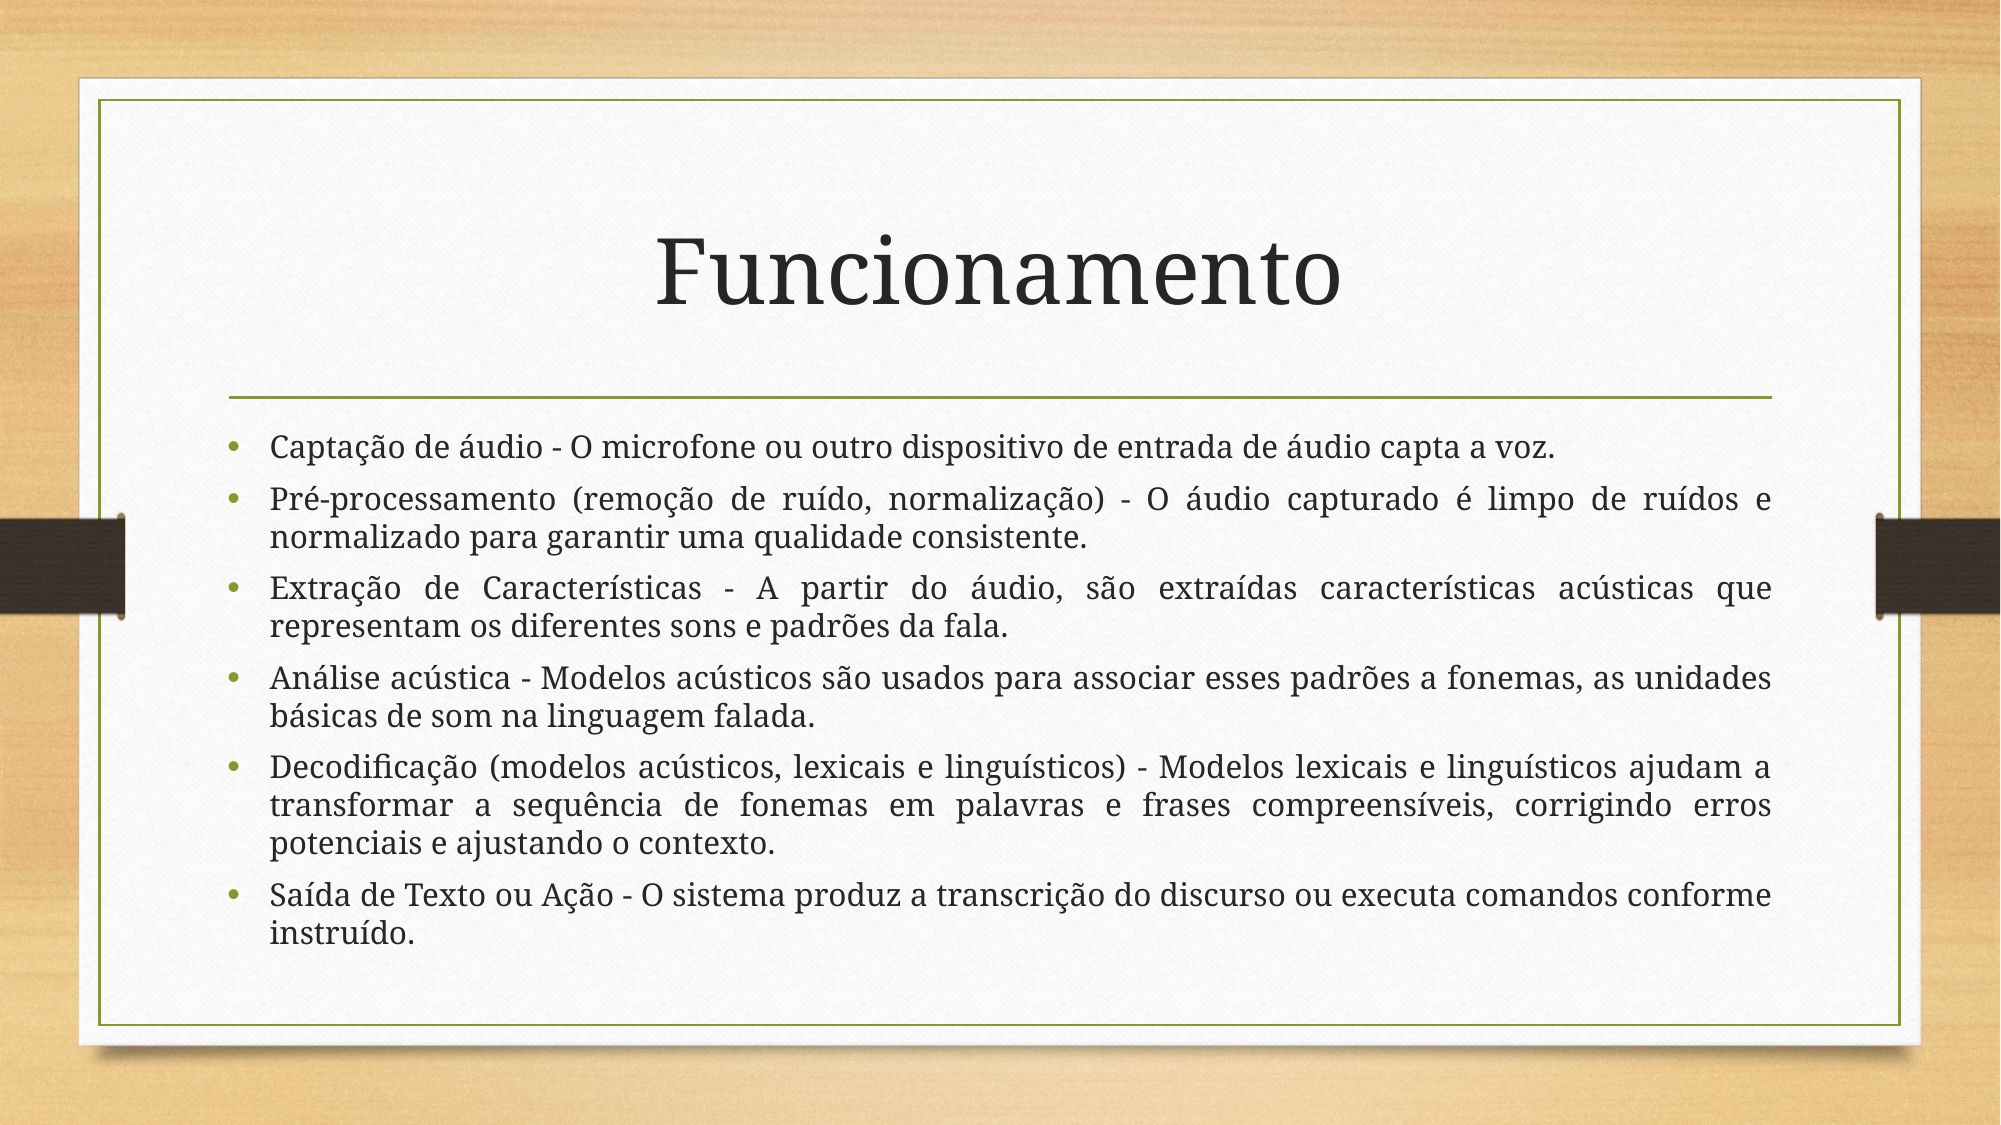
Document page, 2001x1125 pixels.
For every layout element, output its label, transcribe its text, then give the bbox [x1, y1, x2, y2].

list Captação de áudio - O microfone ou outro dispositivo de entrada de áudio capta a voz. Pré-processamento (remoção de ruído, normalização) - O áudio capturado é limpo de ruídos e normalizado para garantir uma qualidade consistente. Extração de Características - A partir do áudio, são extraídas características acústicas que representam os diferentes sons e padrões da fala. Análise acústica - Modelos acústicos são usados para associar esses padrões a fonemas, as unidades básicas de som na linguagem falada. Decodificação (modelos acústicos, lexicais e linguísticos) - Modelos lexicais e linguísticos ajudam a transformar a sequência de fonemas em palavras e frases compreensíveis, corrigindo erros potenciais e ajustando o contexto. Saída de Texto ou Ação - O sistema produz a transcrição do discurso ou executa comandos conforme instruído. [212, 419, 1788, 964]
title Funcionamento [212, 161, 1788, 375]
picture [0, 0, 2001, 1125]
